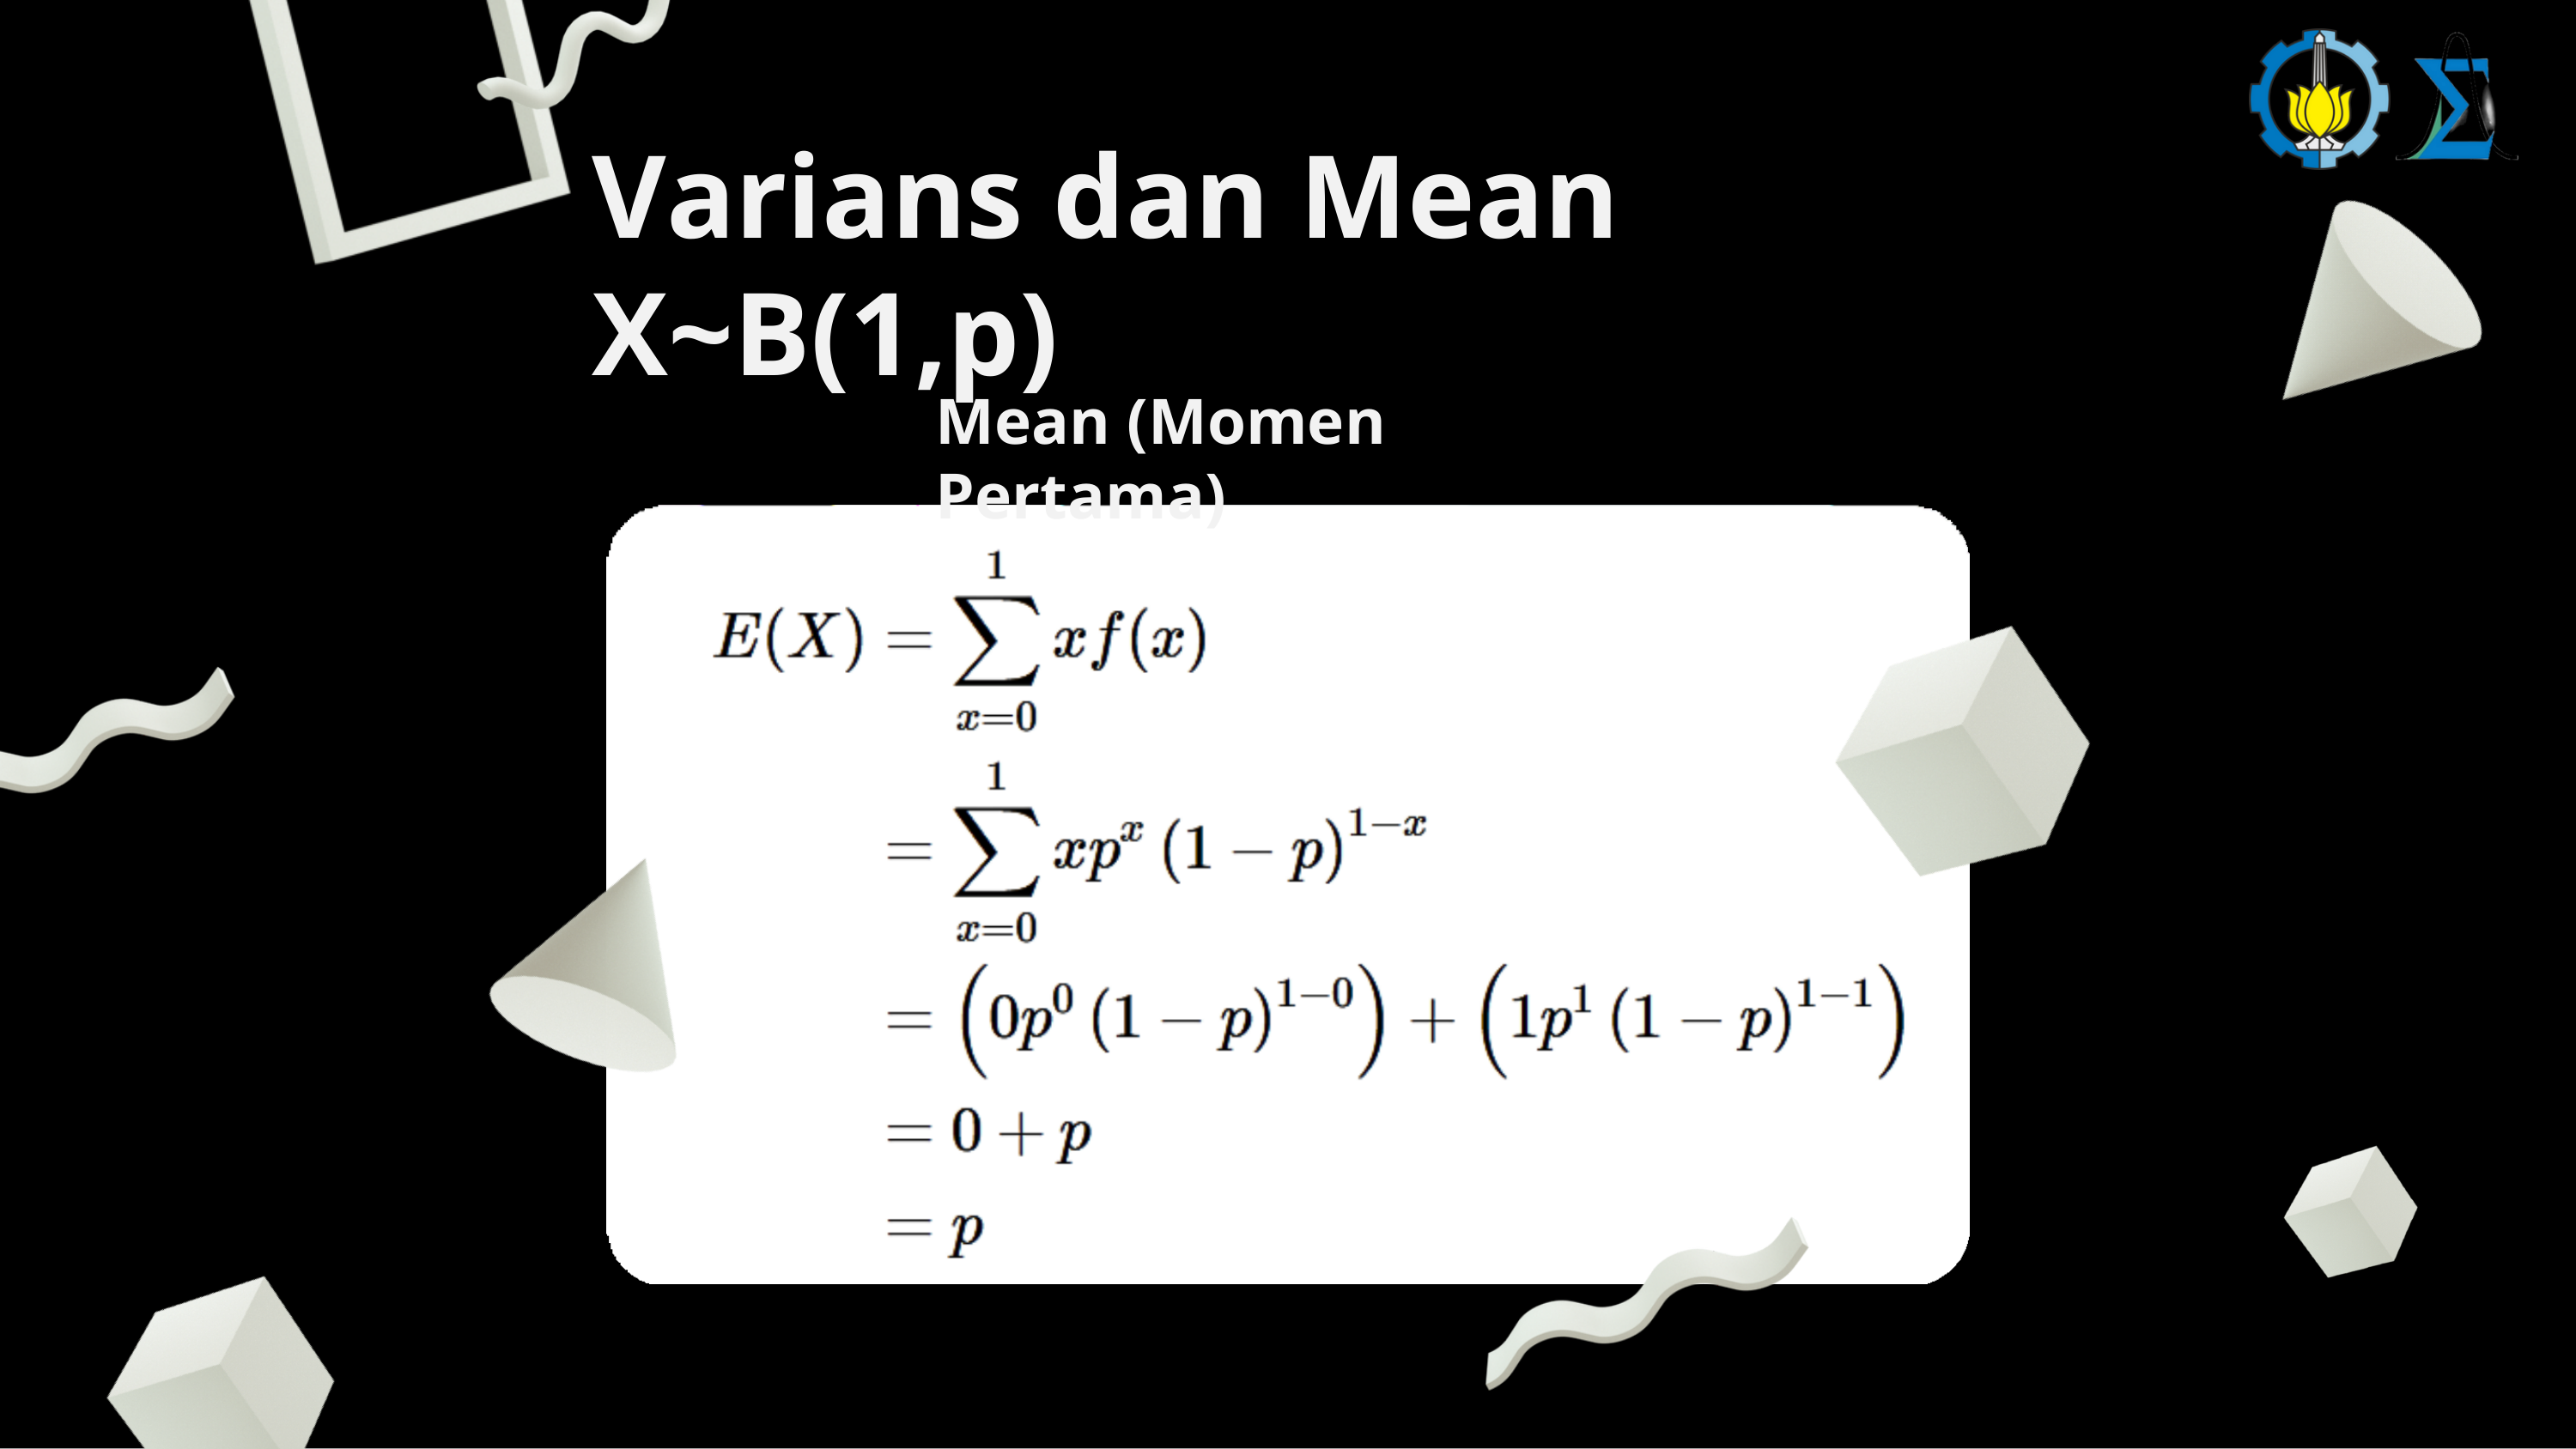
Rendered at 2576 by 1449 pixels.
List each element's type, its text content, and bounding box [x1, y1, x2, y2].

picture [2263, 1122, 2445, 1305]
picture [2217, 168, 2490, 428]
picture [0, 666, 236, 841]
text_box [480, 503, 2142, 1391]
picture [72, 1235, 380, 1449]
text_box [2249, 26, 2525, 171]
picture [234, 0, 764, 266]
text_box Varians dan Mean X~B(1,p) [590, 122, 1986, 399]
text_box Mean (Momen Pertama) [933, 399, 1643, 501]
